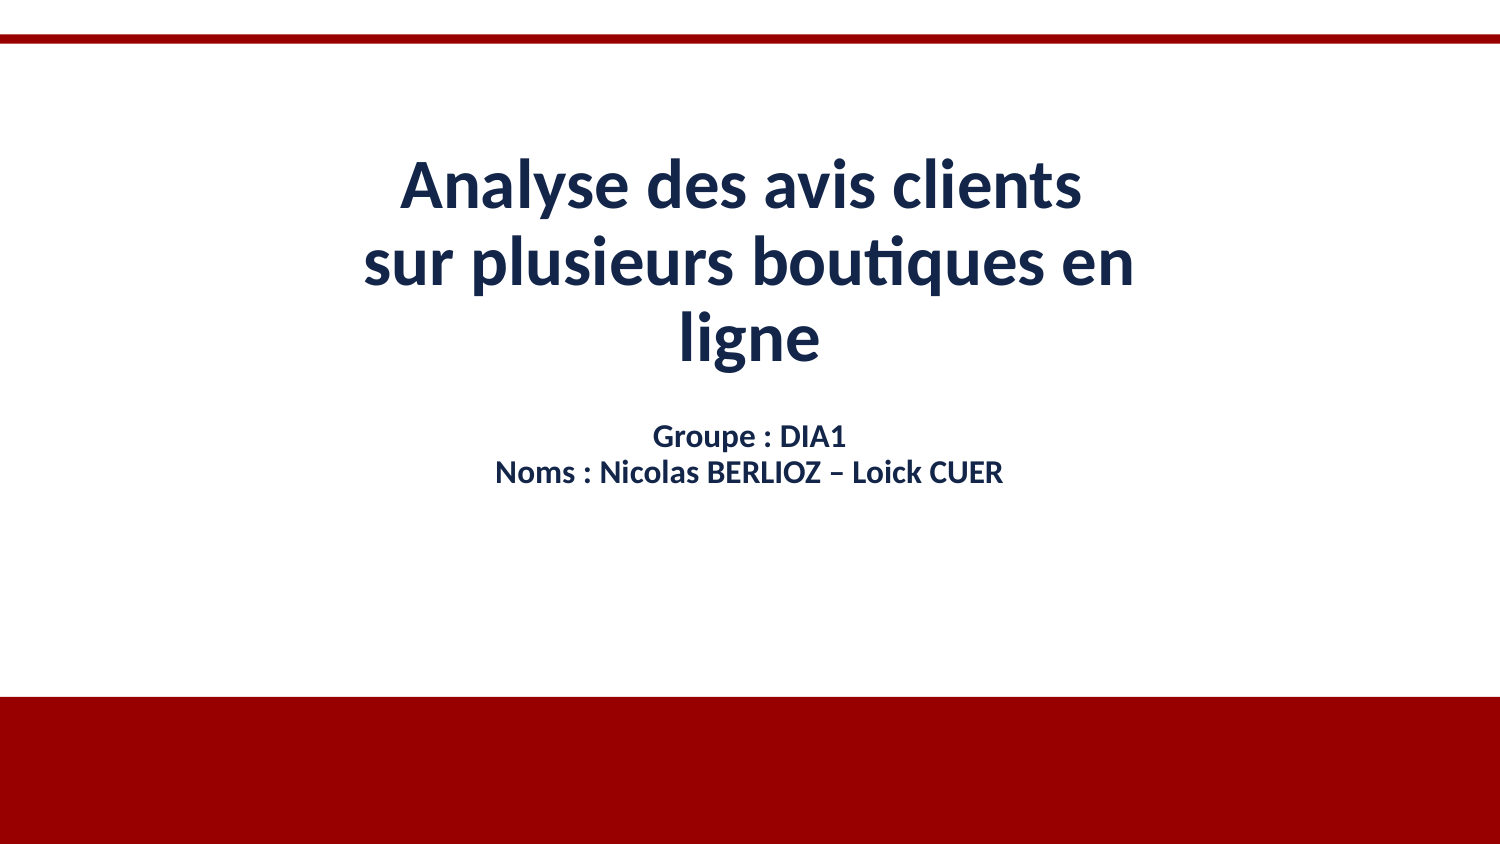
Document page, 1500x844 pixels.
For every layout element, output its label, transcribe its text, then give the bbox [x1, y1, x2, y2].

title Groupe : DIA1 Noms : Nicolas BERLIOZ – Loick CUER [420, 413, 1080, 503]
subtitle Analyse des avis clients sur plusieurs boutiques en ligne [328, 183, 1171, 341]
